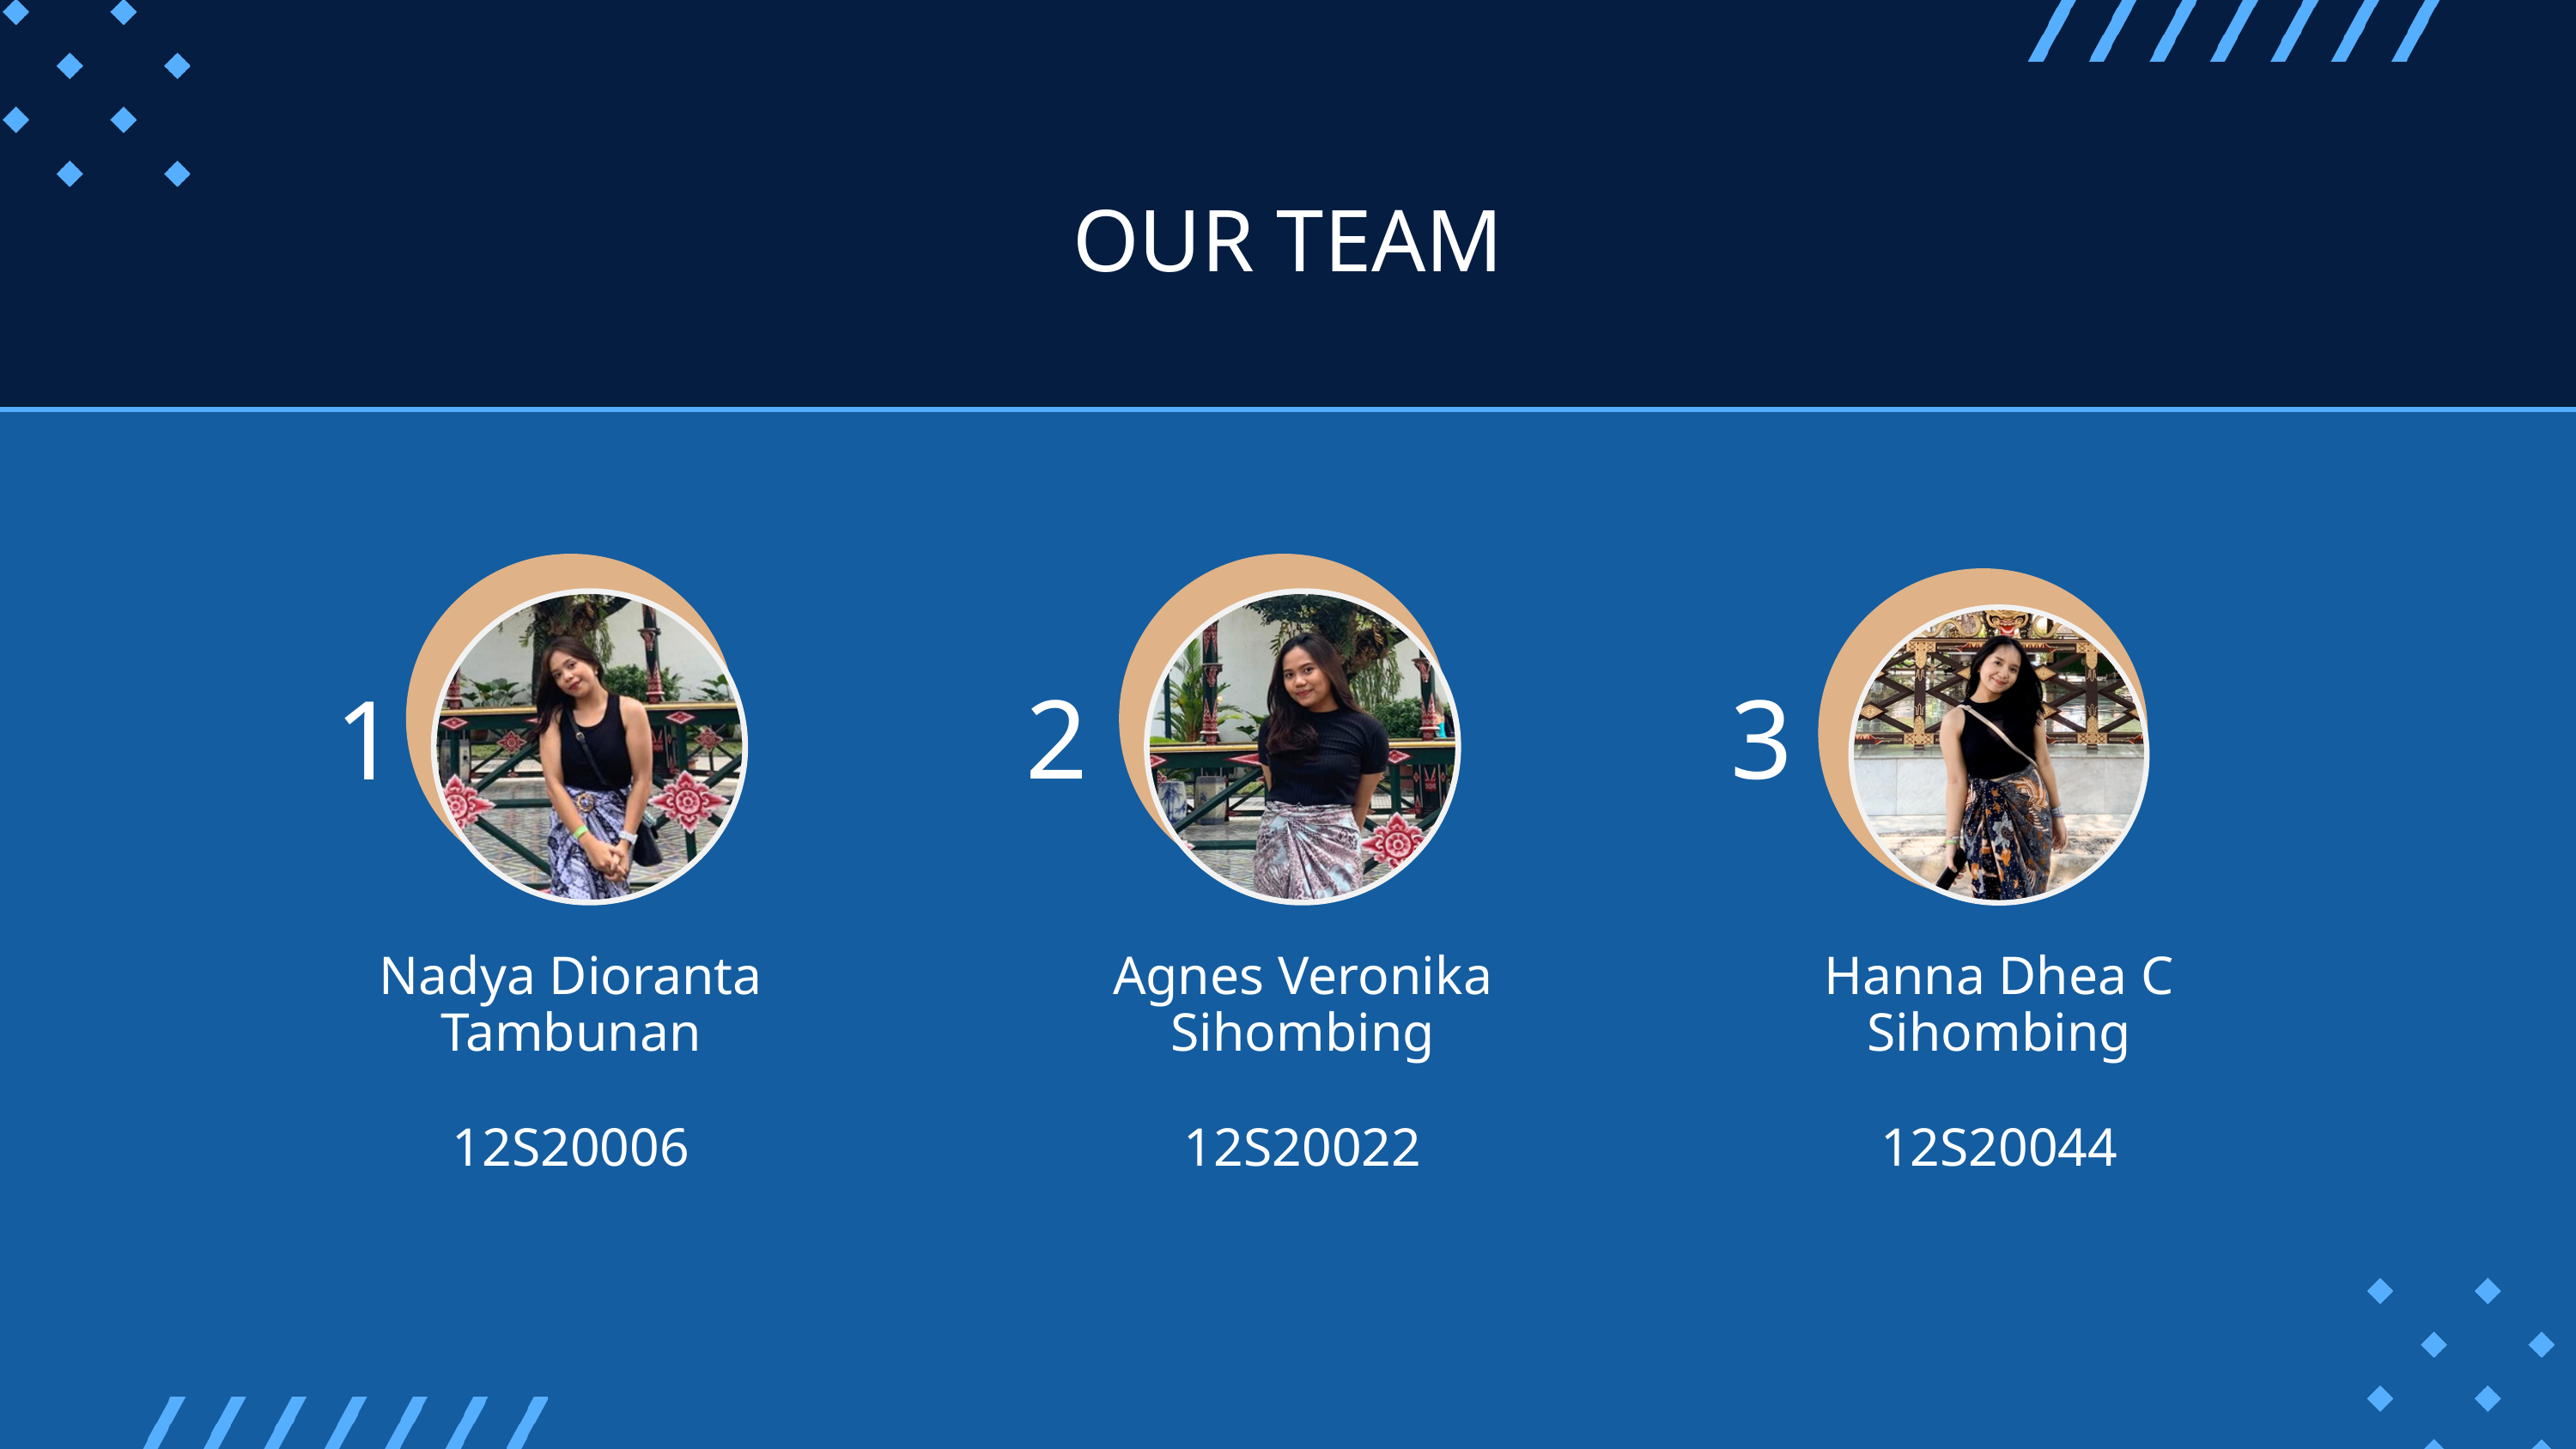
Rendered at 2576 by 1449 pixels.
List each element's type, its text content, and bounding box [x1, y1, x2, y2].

text_box 3 [1679, 629, 1814, 802]
text_box Agnes Veronika Sihombing 12S20022 [995, 947, 1610, 1177]
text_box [1118, 553, 1449, 884]
text_box [2366, 1277, 2576, 1449]
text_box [1844, 601, 2154, 909]
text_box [1139, 585, 1466, 909]
text_box Hanna Dhea C Sihombing 12S20044 [1692, 947, 2306, 1177]
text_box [0, 0, 2576, 410]
text_box 1 [325, 631, 401, 803]
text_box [427, 585, 752, 909]
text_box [405, 553, 736, 884]
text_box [1818, 567, 2148, 899]
text_box Nadya Dioranta Tambunan 12S20006 [270, 947, 872, 1177]
text_box 2 [974, 629, 1114, 802]
text_box [126, 1397, 549, 1449]
